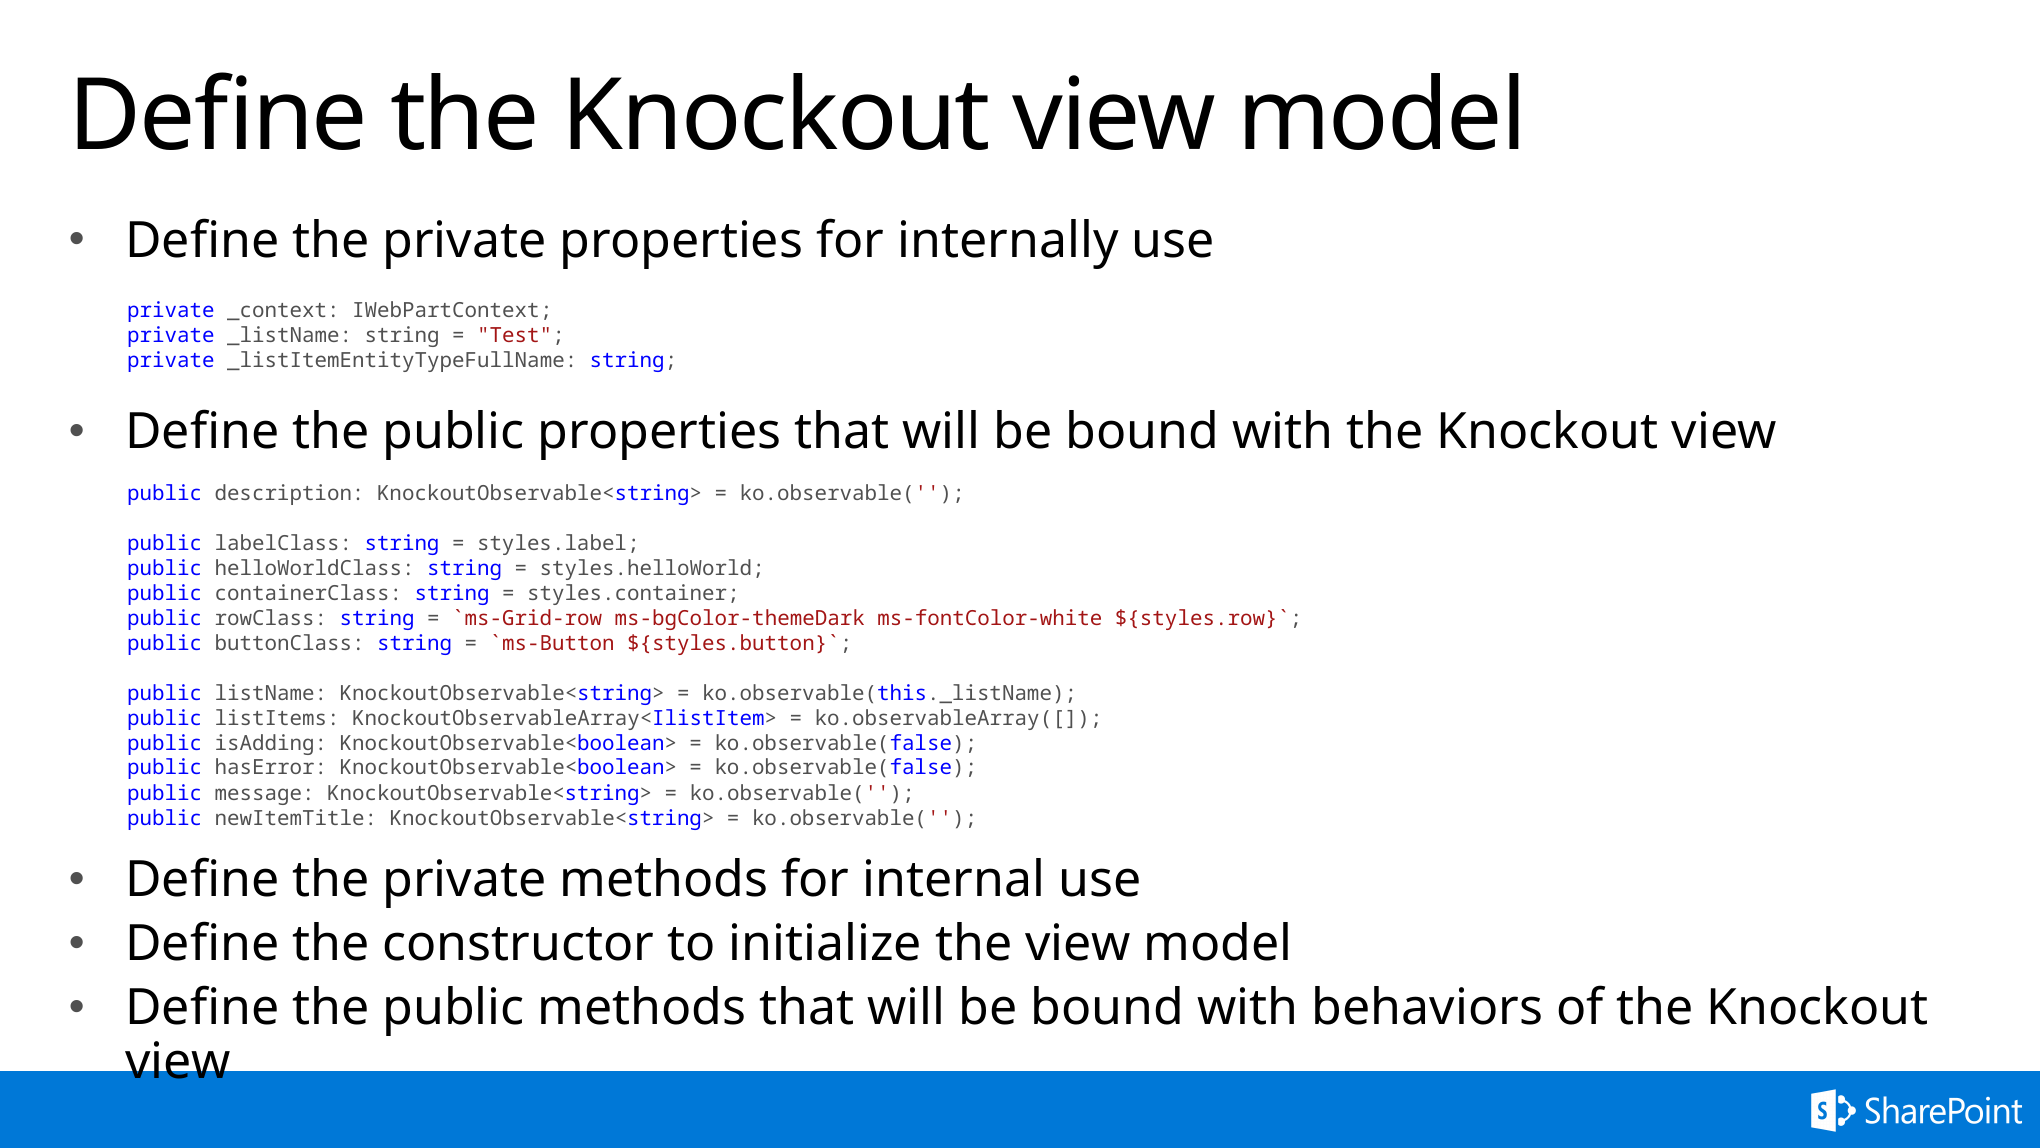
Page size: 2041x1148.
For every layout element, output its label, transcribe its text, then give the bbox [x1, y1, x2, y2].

picture [1793, 1071, 2040, 1148]
list Define the private properties for internally use Define the public properties that will be bound with the Knockout view Define the private methods for internal use Define the constructor to initialize the view model Define the public methods that will be bound with behaviors of the Knockout view [45, 198, 1996, 1084]
text_box private _context: IWebPartContext; private _listName: string = "Test"; private _listItemEntityTypeFullName: string; [97, 272, 1422, 396]
title Define the Knockout view model [45, 48, 1996, 198]
text_box public description: KnockoutObservable<string> = ko.observable(''); public labelClass: string = styles.label; public helloWorldClass: string = styles.helloWorld; public containerClass: string = styles.container; public rowClass: string = `ms-Grid-row ms-bgColor-themeDark ms-fontColor-white ${styles.row}`; public buttonClass: string = `ms-Button ${styles.button}`; public listName: KnockoutObservable<string> = ko.observable(this._listName); public listItems: KnockoutObservableArray<IlistItem> = ko.observableArray([]); public isAdding: KnockoutObservable<boolean> = ko.observable(false); public hasError: KnockoutObservable<boolean> = ko.observable(false); public message: KnockoutObservable<string> = ko.observable(''); public newItemTitle: KnockoutObservable<string> = ko.observable(''); [97, 455, 1422, 854]
